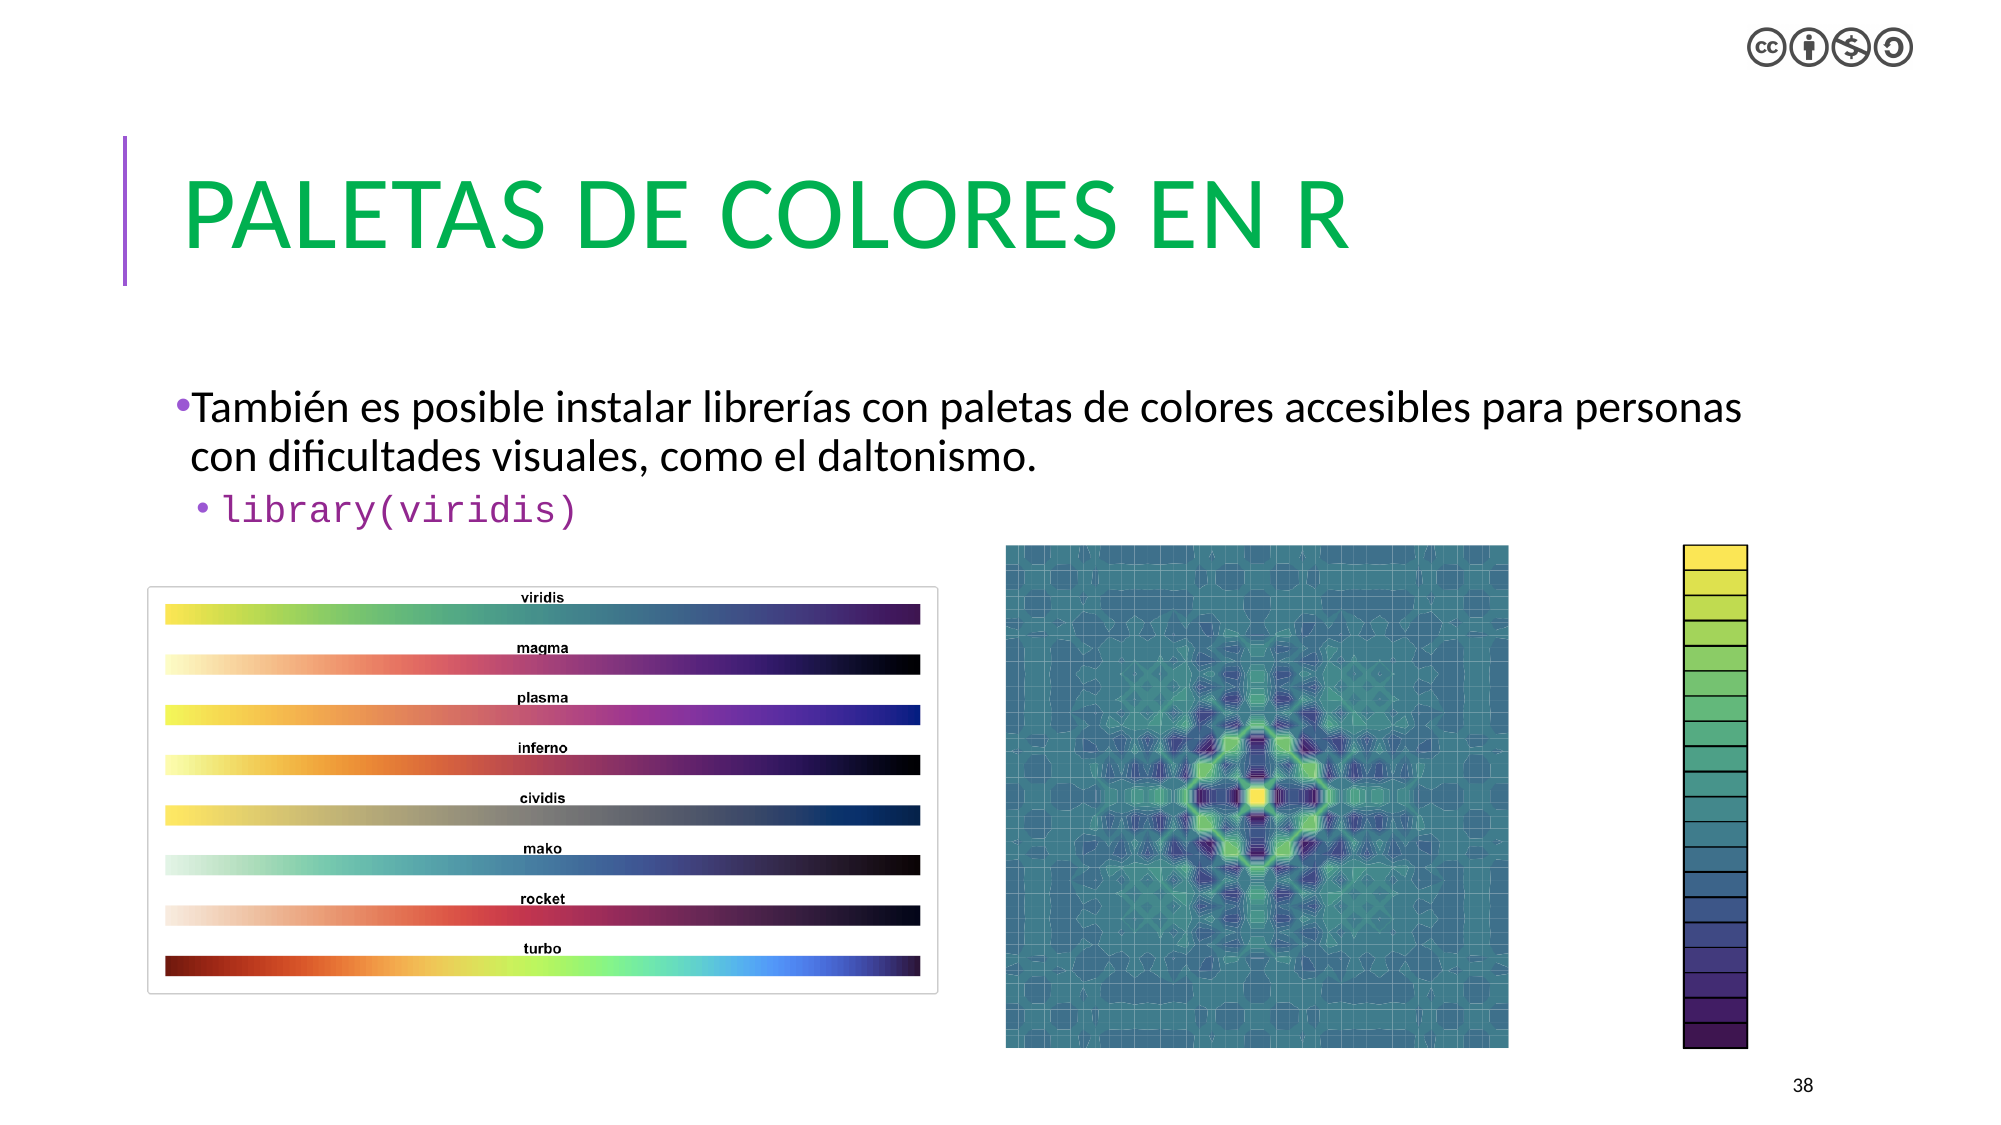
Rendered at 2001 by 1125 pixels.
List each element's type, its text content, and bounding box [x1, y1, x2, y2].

picture [141, 580, 944, 1000]
title Paletas de colores en R [168, 96, 1763, 342]
picture [1746, 23, 1914, 71]
slide_number 38 [1777, 1061, 1938, 1107]
picture [984, 507, 1763, 1074]
list También es posible instalar librerías con paletas de colores accesibles para personas con dificultades visuales, como el daltonismo. library(viridis) [168, 375, 1763, 548]
